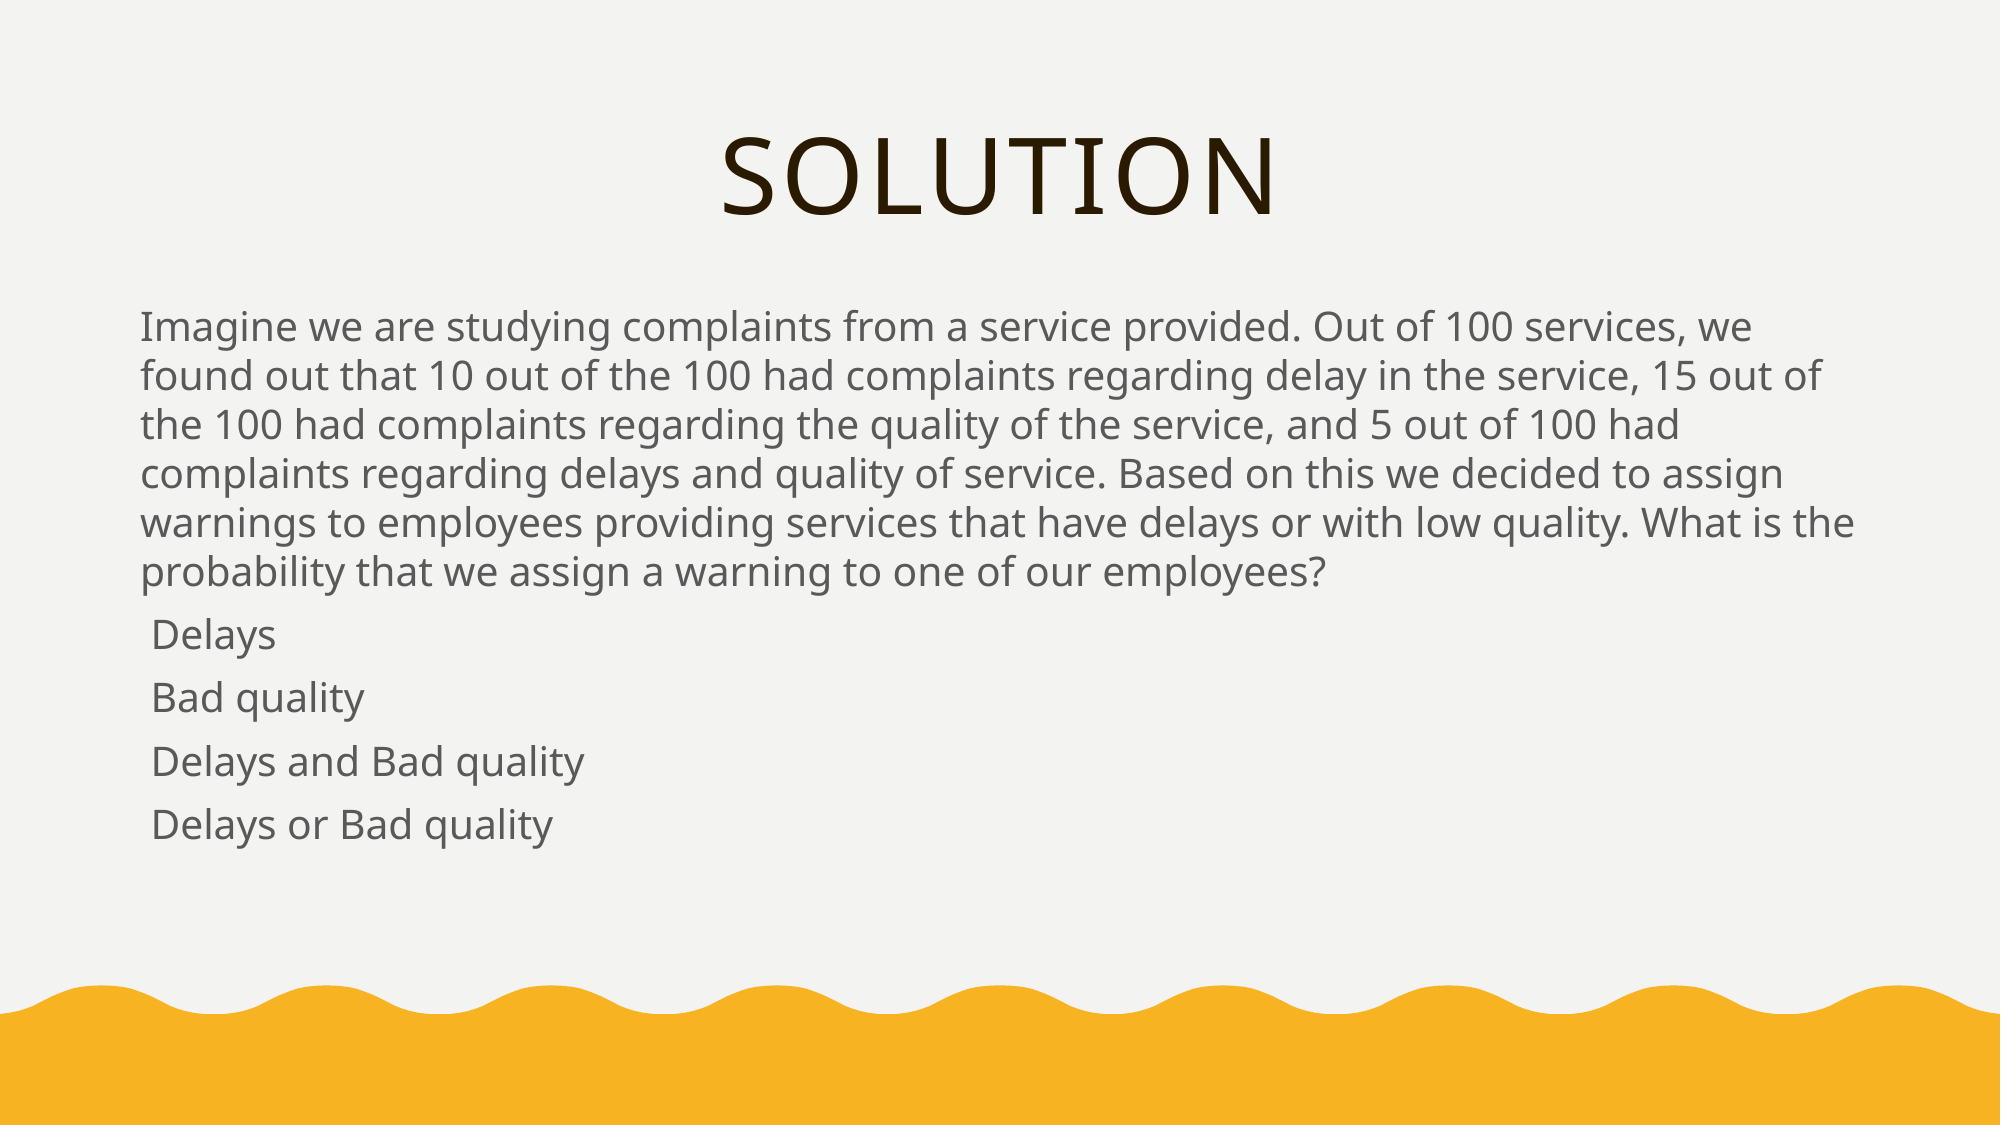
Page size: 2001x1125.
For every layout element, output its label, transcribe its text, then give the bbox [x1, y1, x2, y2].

title Solution [125, 62, 1875, 246]
text_box [0, 984, 2000, 1125]
text_box [0, 0, 2000, 1013]
